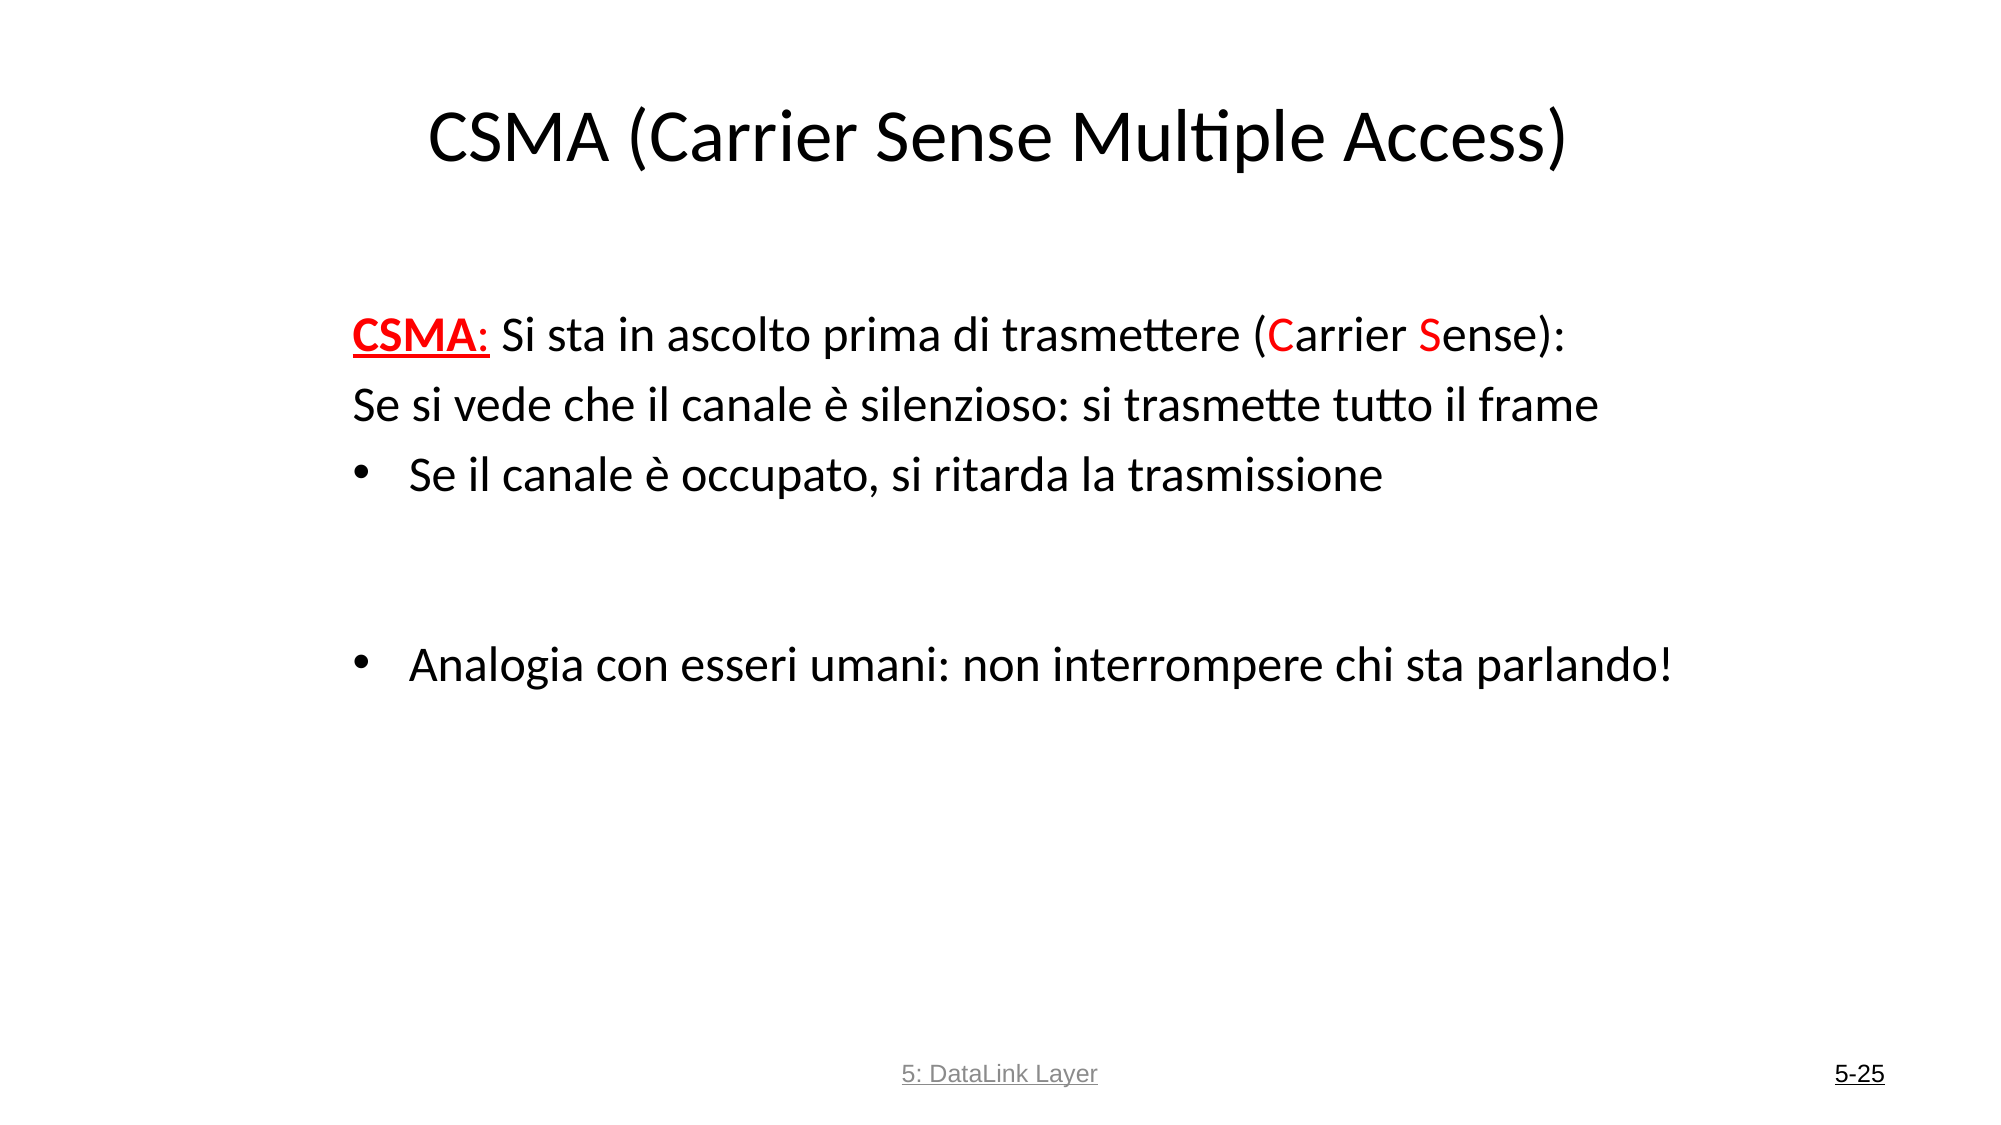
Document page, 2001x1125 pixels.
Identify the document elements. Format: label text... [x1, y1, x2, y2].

footer 5: DataLink Layer [683, 1042, 1317, 1103]
title CSMA (Carrier Sense Multiple Access) [304, 37, 1694, 225]
list CSMA: Si sta in ascolto prima di trasmettere (Carrier Sense): Se si vede che il canale è silenzioso: si trasmette tutto il frame Se il canale è occupato, si ritarda la trasmissione Analogia con esseri umani: non interrompere chi sta parlando! [337, 293, 1699, 827]
slide_number 5-25 [1433, 1042, 1900, 1103]
